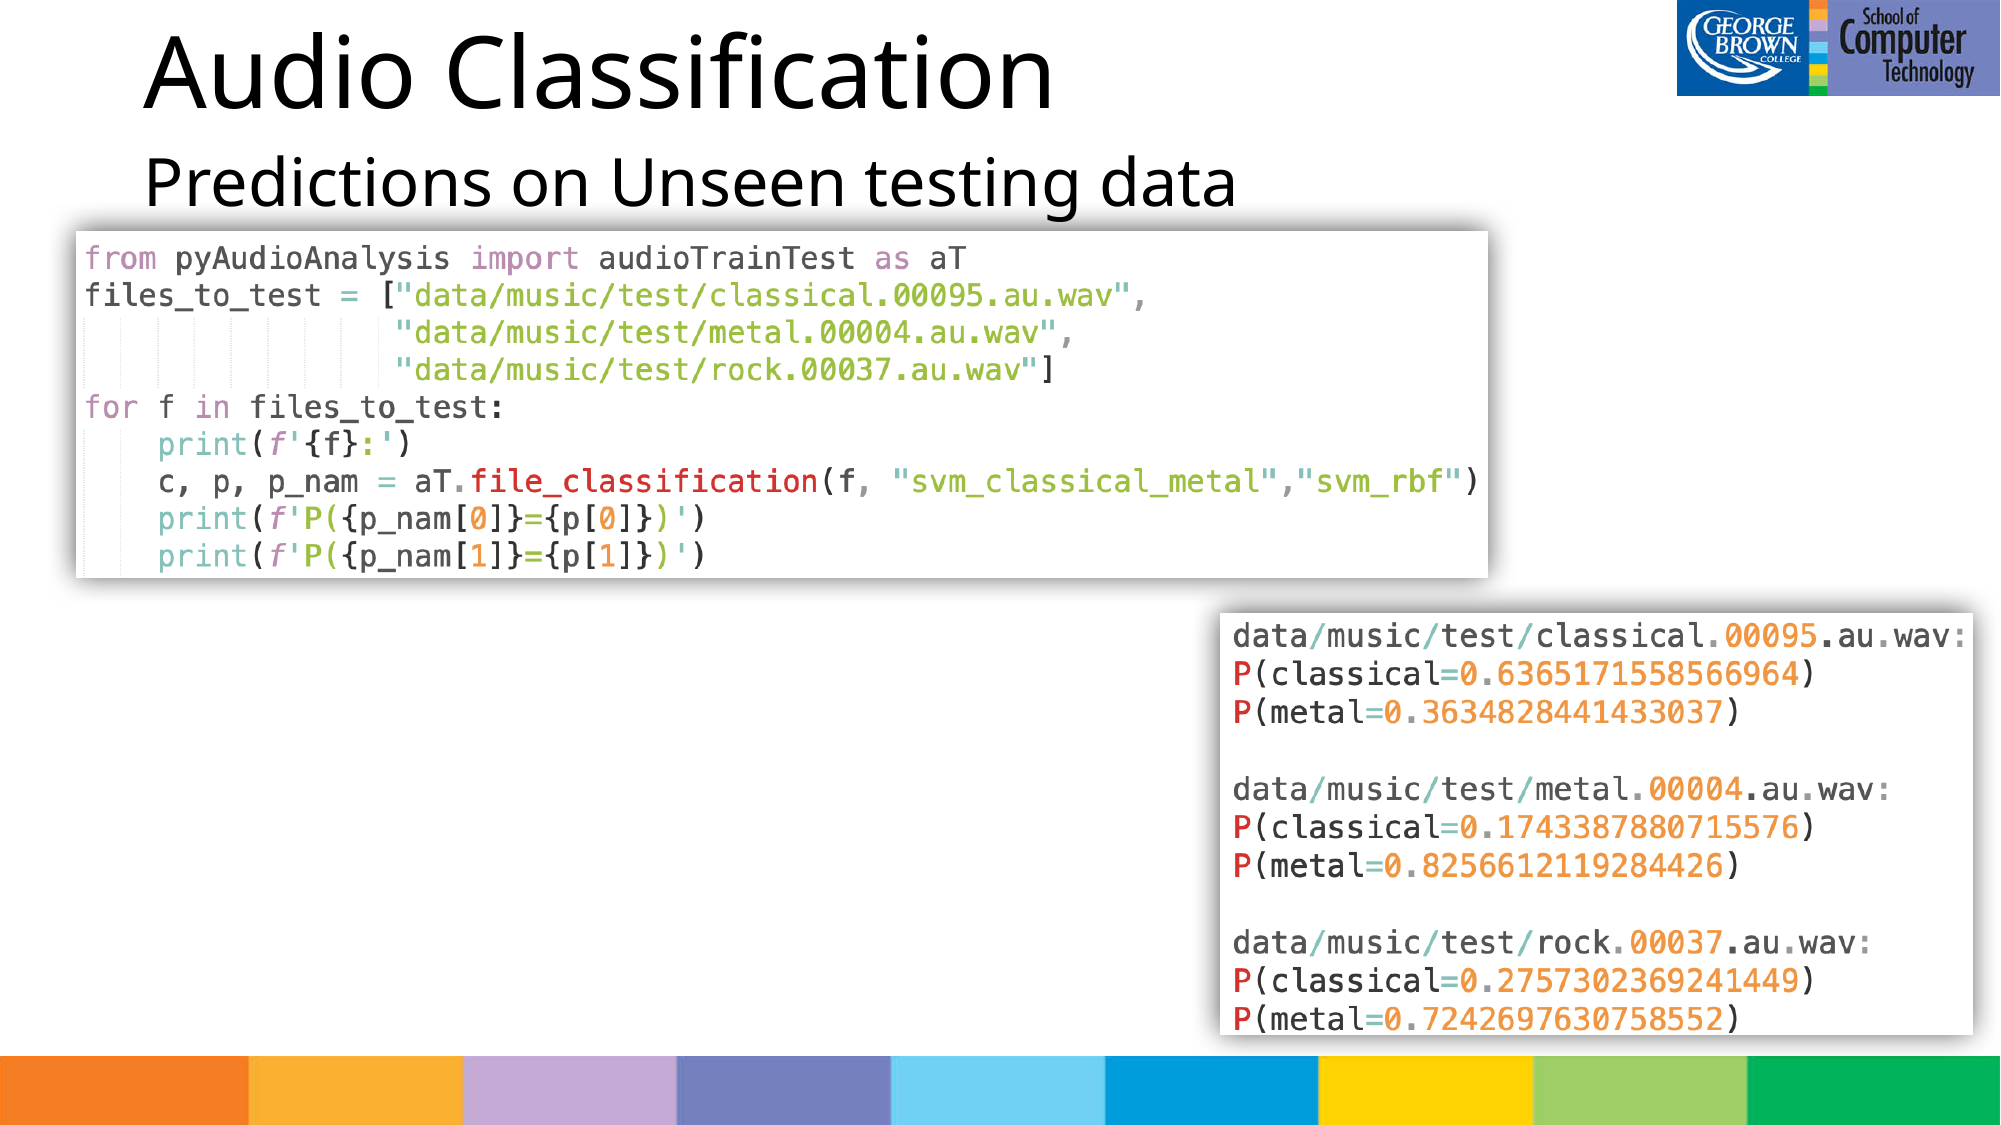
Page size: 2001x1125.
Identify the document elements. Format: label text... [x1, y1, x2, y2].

list Predictions on Unseen testing data [128, 124, 1923, 246]
picture [1318, 1056, 2000, 1125]
picture [0, 1056, 1105, 1125]
picture [1220, 613, 1973, 1035]
picture [76, 231, 1488, 578]
picture [1677, 0, 2000, 96]
title Audio Classification [128, 0, 1854, 124]
